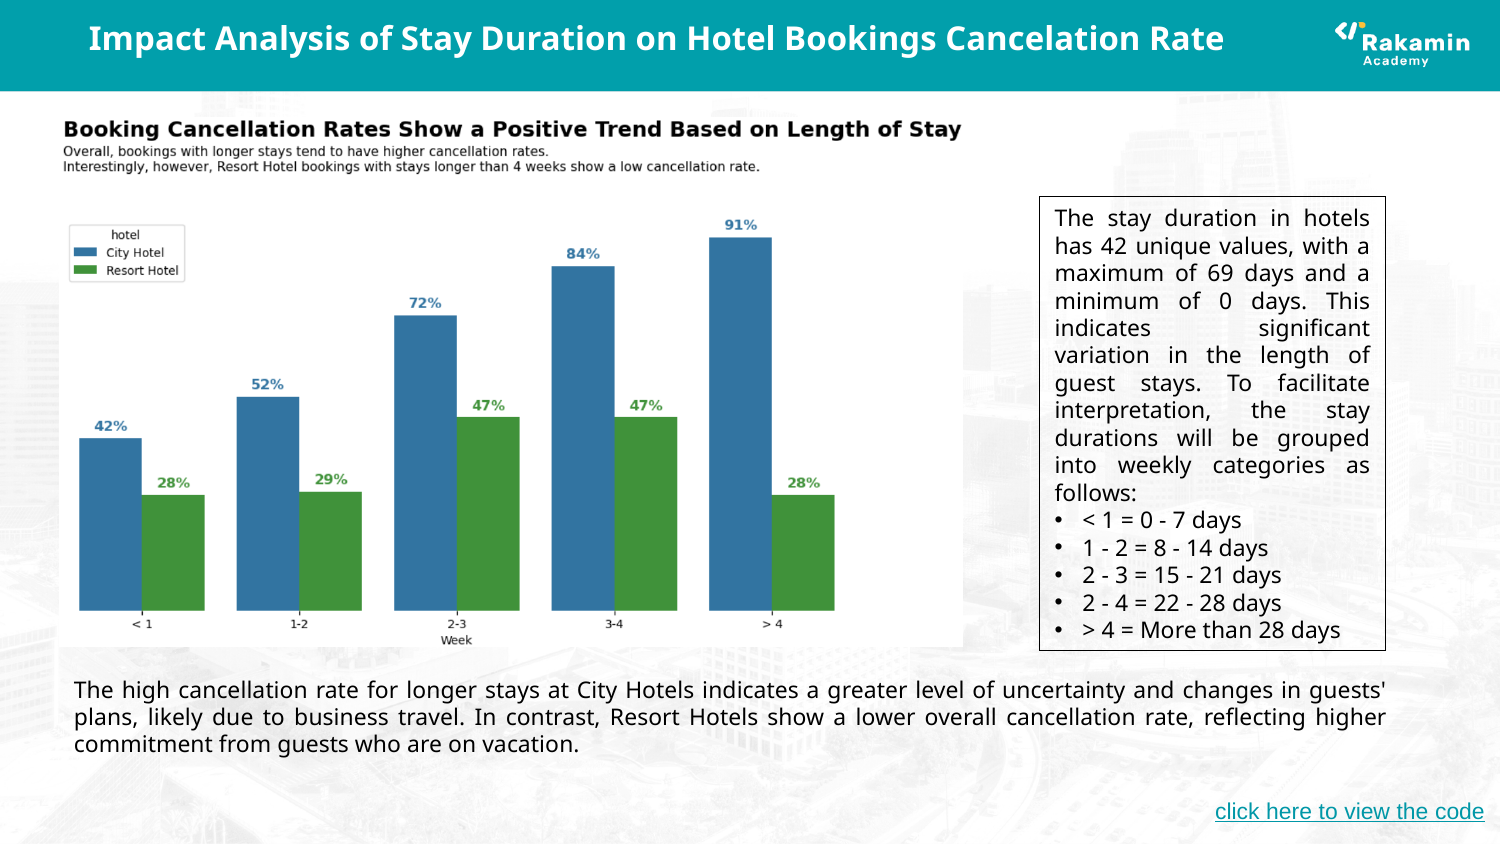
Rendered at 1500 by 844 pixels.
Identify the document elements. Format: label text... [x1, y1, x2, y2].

picture [0, 0, 1500, 844]
text_box The high cancellation rate for longer stays at City Hotels indicates a greater level of uncertainty and changes in guests' plans, likely due to business travel. In contrast, Resort Hotels show a lower overall cancellation rate, reflecting higher commitment from guests who are on vacation. [59, 667, 1404, 765]
text_box The stay duration in hotels has 42 unique values, with a maximum of 69 days and a minimum of 0 days. This indicates significant variation in the length of guest stays. To facilitate interpretation, the stay durations will be grouped into weekly categories as follows: < 1 = 0 - 7 days 1 - 2 = 8 - 14 days 2 - 3 = 15 - 21 days 2 - 4 = 22 - 28 days > 4 = More than 28 days [1039, 196, 1386, 651]
title Impact Analysis of Stay Duration on Hotel Bookings Cancelation Rate [73, 2, 1365, 97]
text_box click here to view the code [763, 782, 1500, 838]
